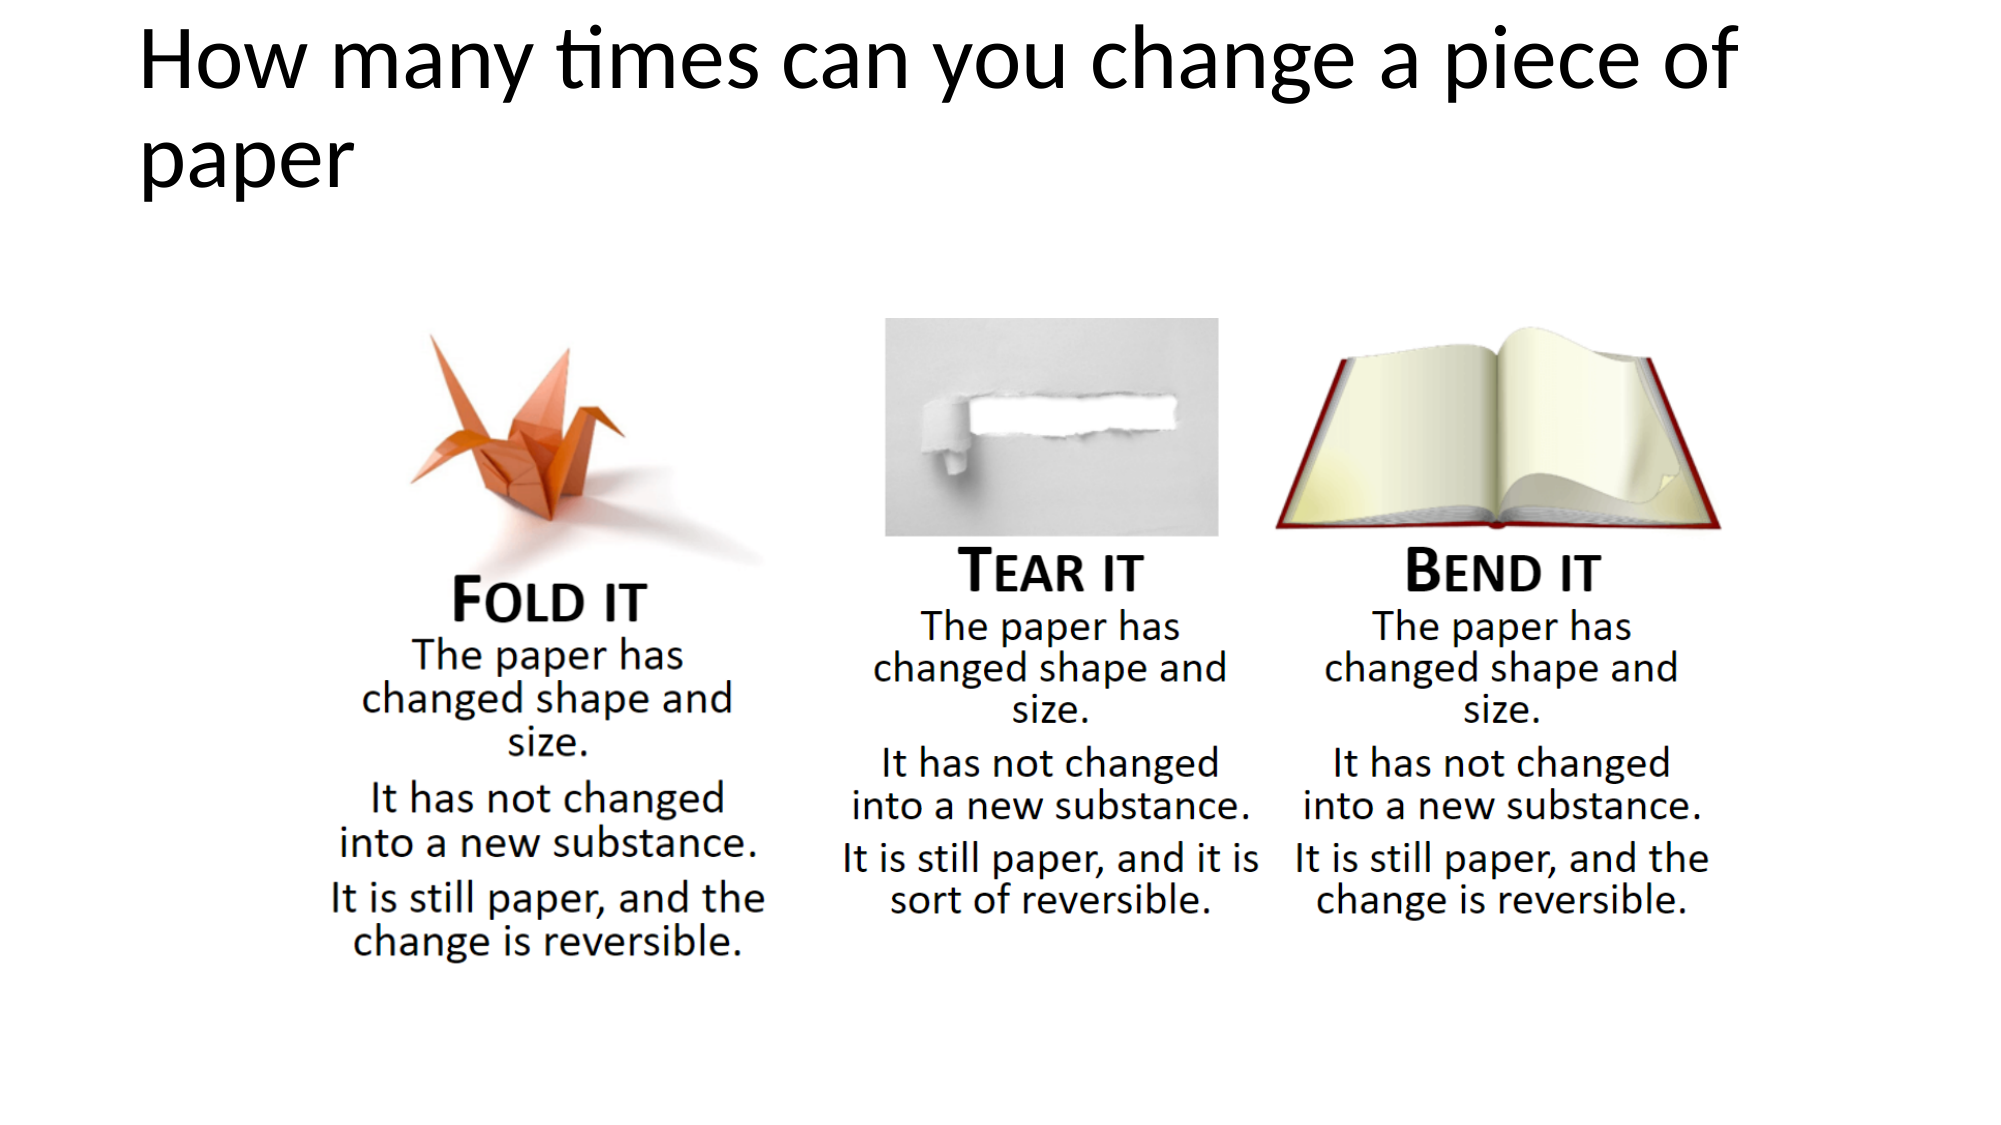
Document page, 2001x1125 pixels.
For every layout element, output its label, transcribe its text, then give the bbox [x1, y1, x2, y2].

title How many times can you change a piece of paper [123, 0, 1849, 218]
picture [833, 317, 1760, 1125]
picture [300, 258, 790, 1055]
